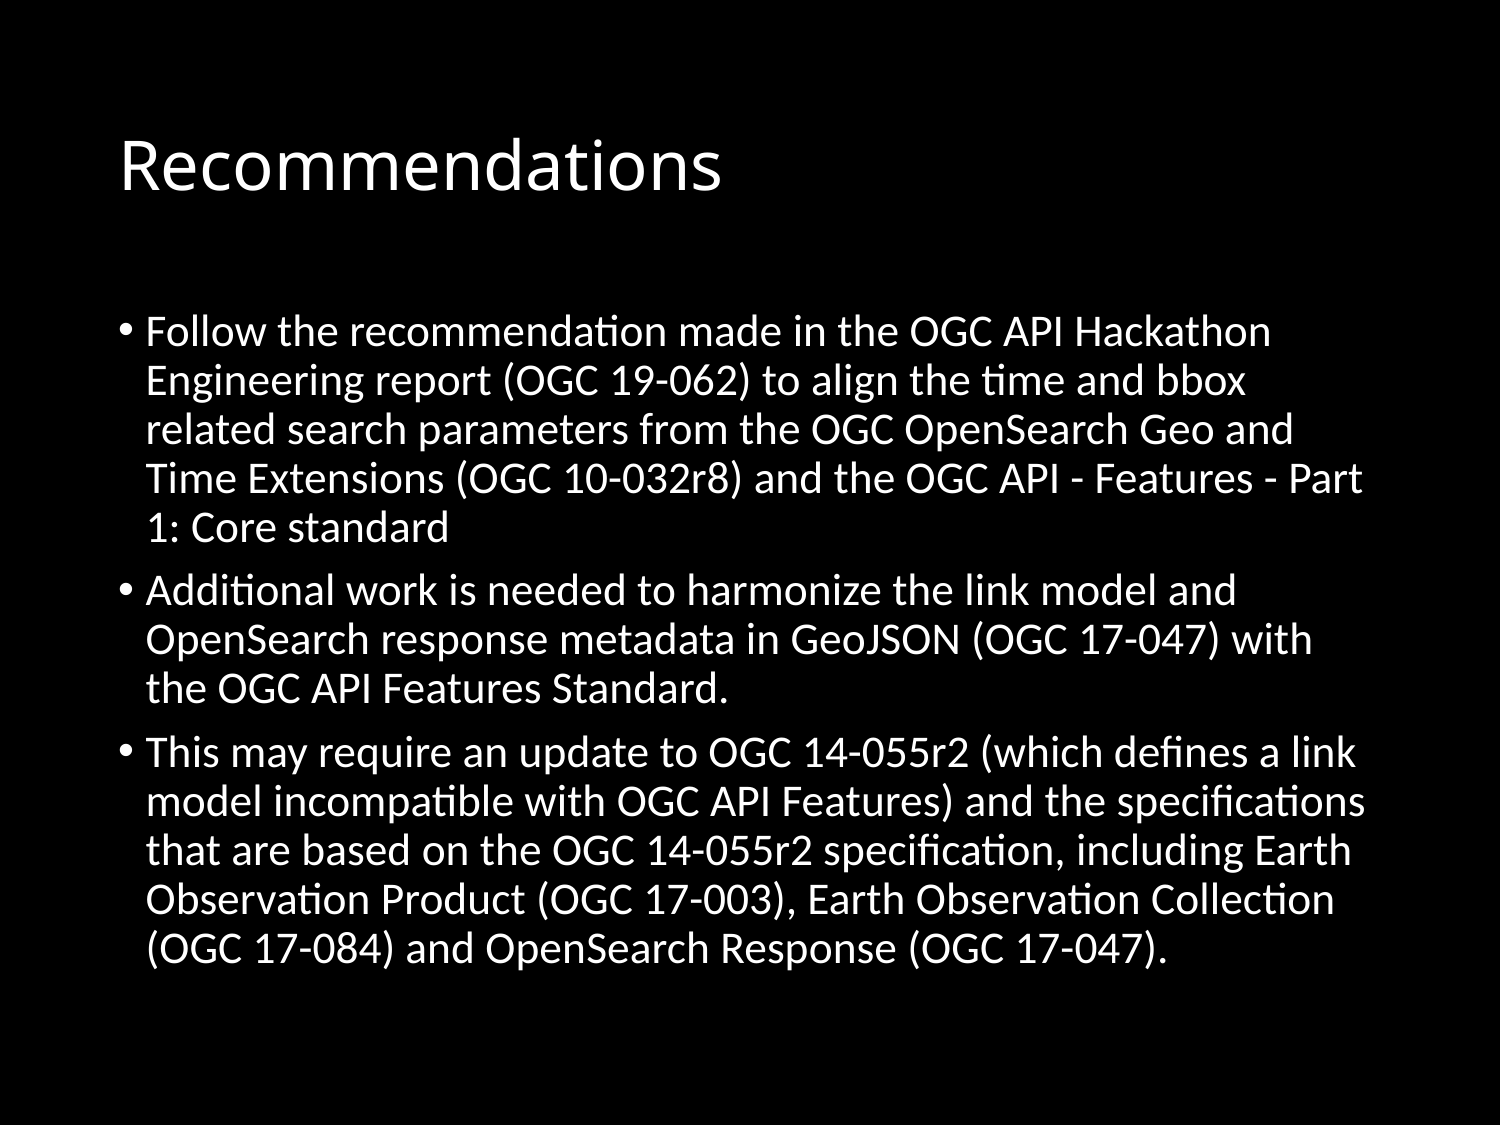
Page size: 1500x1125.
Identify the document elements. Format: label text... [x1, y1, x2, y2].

list Follow the recommendation made in the OGC API Hackathon Engineering report (OGC 19-062) to align the time and bbox related search parameters from the OGC OpenSearch Geo and Time Extensions (OGC 10-032r8) and the OGC API - Features - Part 1: Core standard Additional work is needed to harmonize the link model and OpenSearch response metadata in GeoJSON (OGC 17-047) with the OGC API Features Standard. This may require an update to OGC 14-055r2 (which defines a link model incompatible with OGC API Features) and the specifications that are based on the OGC 14-055r2 specification, including Earth Observation Product (OGC 17-003), Earth Observation Collection (OGC 17-084) and OpenSearch Response (OGC 17-047). [103, 299, 1397, 1014]
title Recommendations [103, 59, 1397, 278]
